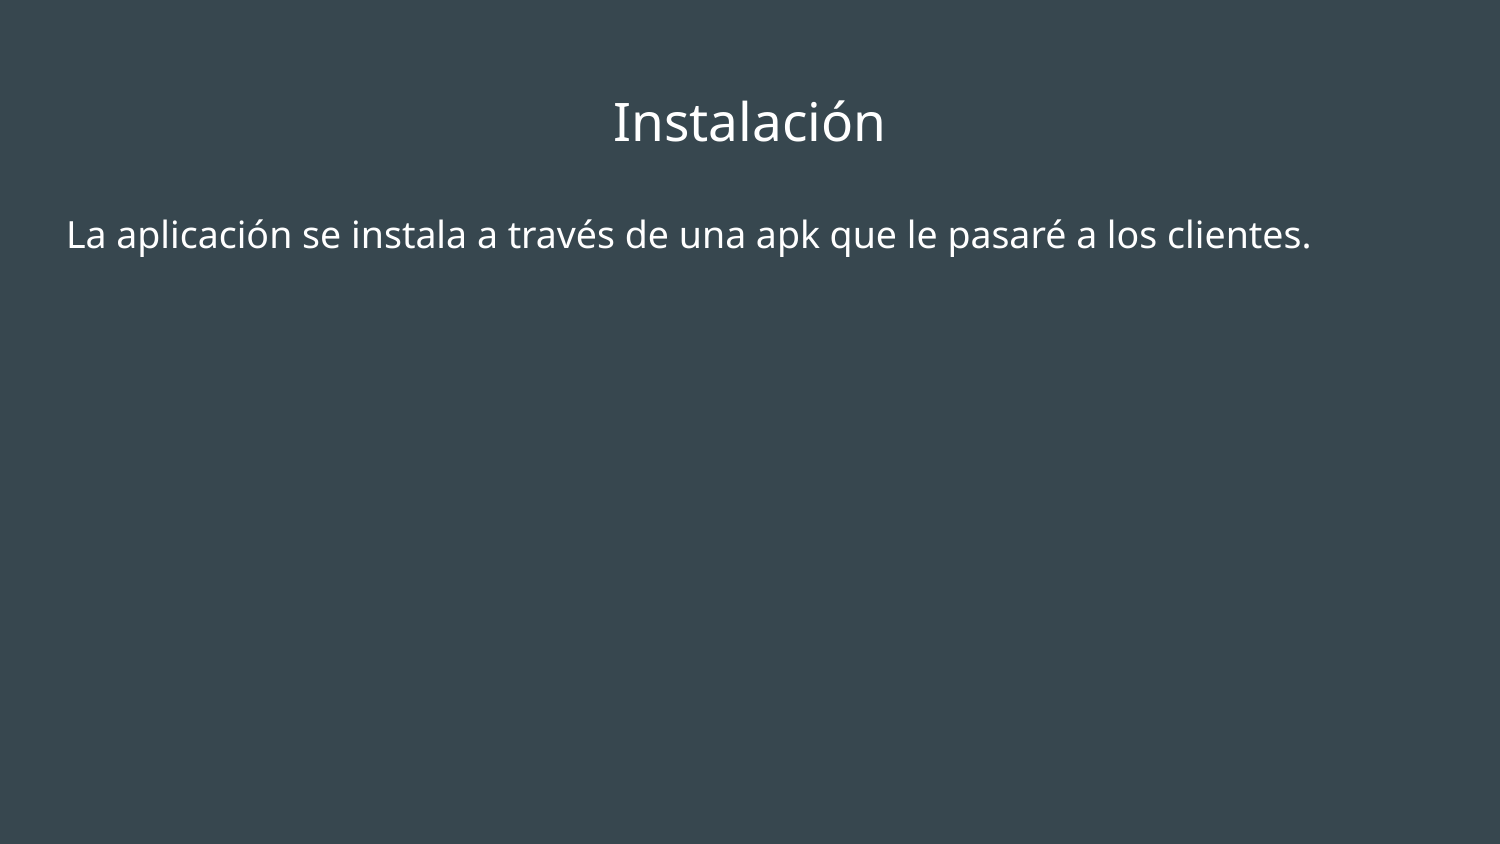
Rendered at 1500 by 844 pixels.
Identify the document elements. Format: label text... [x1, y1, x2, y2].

list La aplicación se instala a través de una apk que le pasaré a los clientes. [51, 189, 1449, 750]
title Instalación [51, 72, 1449, 167]
